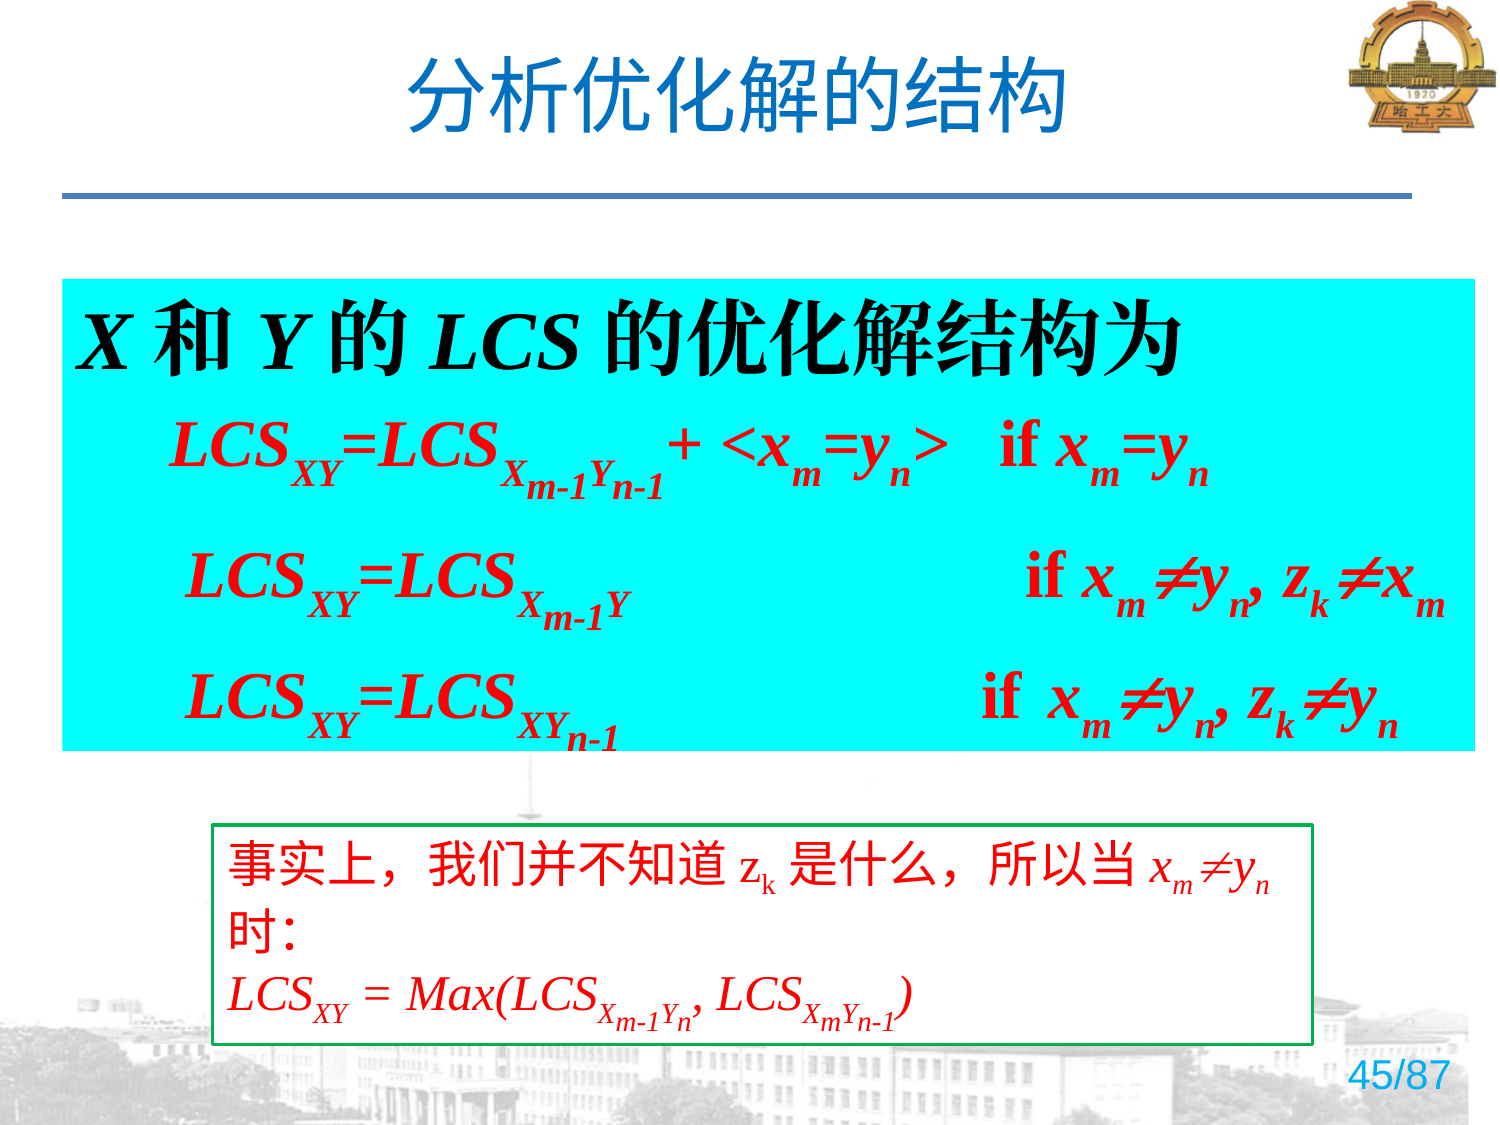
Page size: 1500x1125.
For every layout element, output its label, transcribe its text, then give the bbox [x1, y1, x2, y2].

picture [0, 529, 1500, 1125]
picture [1340, 0, 1500, 138]
text_box 事实上，我们并不知道zk是什么，所以当xmyn时： LCSXY = Max(LCSXm-1Yn, LCSXmYn-1) [212, 824, 1313, 1045]
text_box X和Y的LCS的优化解结构为 LCSXY=LCSXm-1Yn-1+ <xm=yn> if xm=yn LCSXY=LCSXm-1Y if xmyn, zkxm LCSXY=LCSXYn-1 if xmyn, zkyn [62, 278, 1475, 752]
title 分析优化解的结构 [62, 7, 1413, 178]
